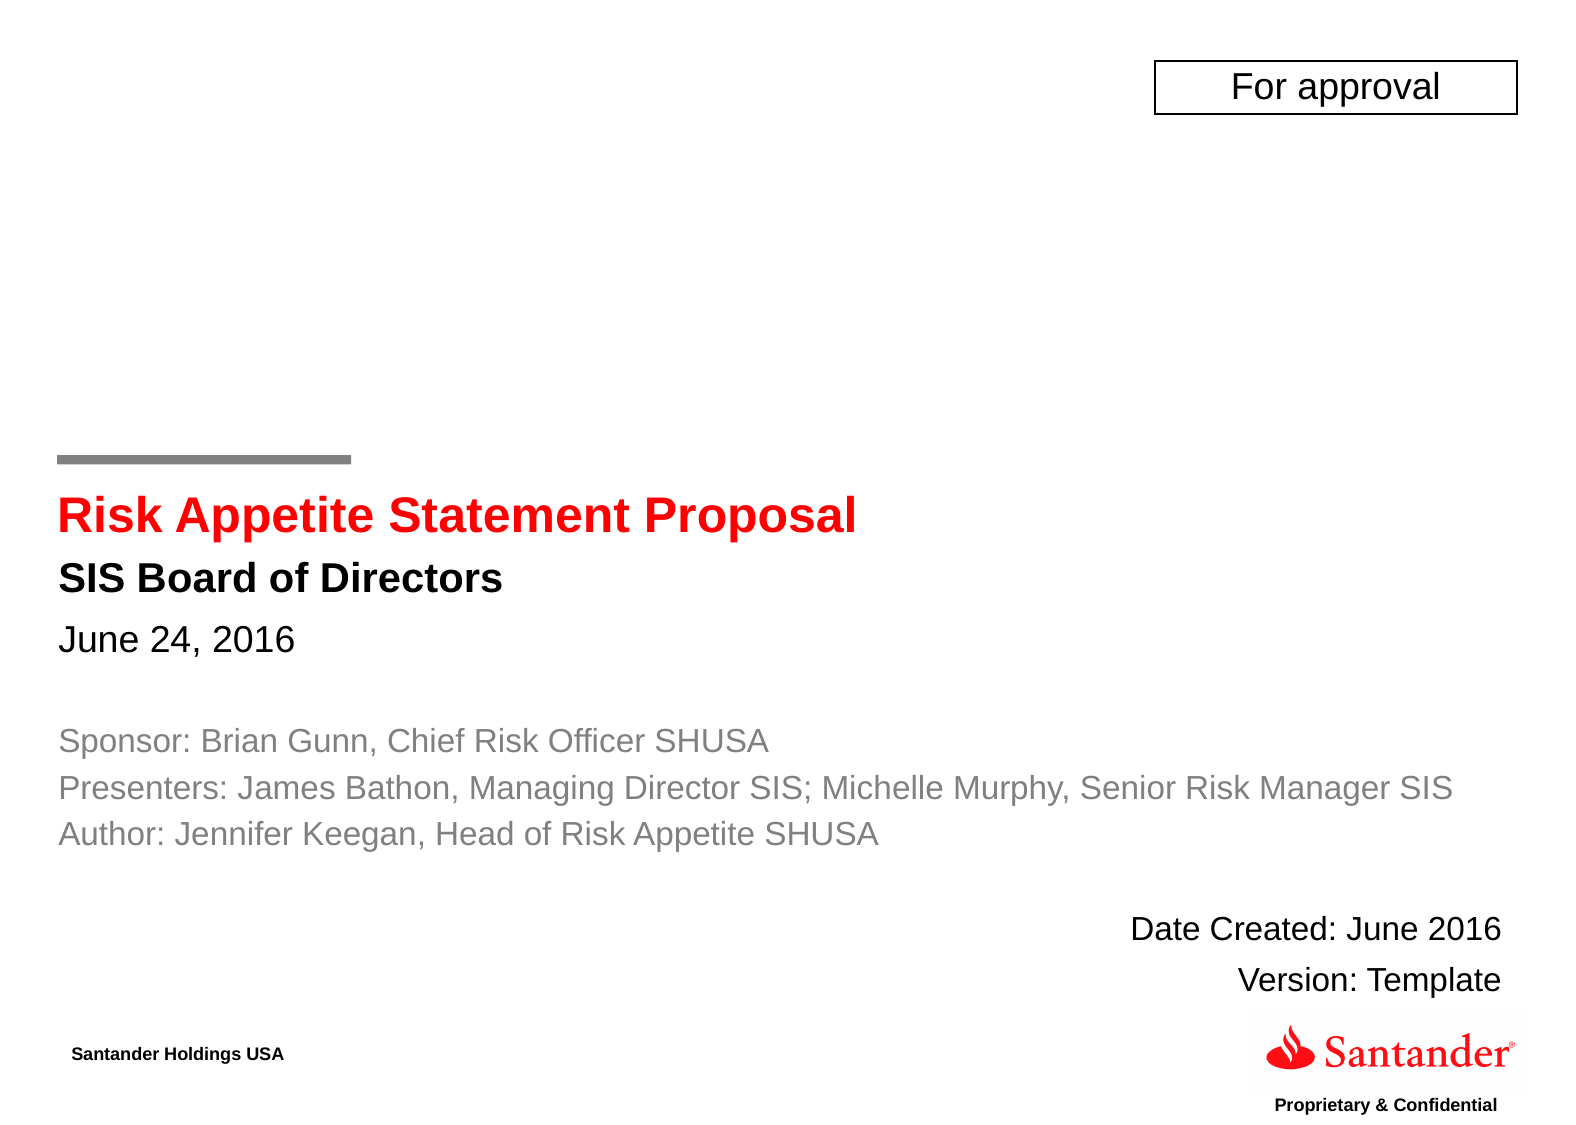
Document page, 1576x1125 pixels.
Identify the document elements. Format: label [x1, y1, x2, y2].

text_box [1154, 60, 1517, 115]
list [58, 608, 805, 679]
list [58, 711, 1517, 783]
list [58, 537, 1460, 595]
picture [1247, 1011, 1528, 1094]
list [57, 475, 1460, 533]
text_box [681, 905, 1517, 1006]
